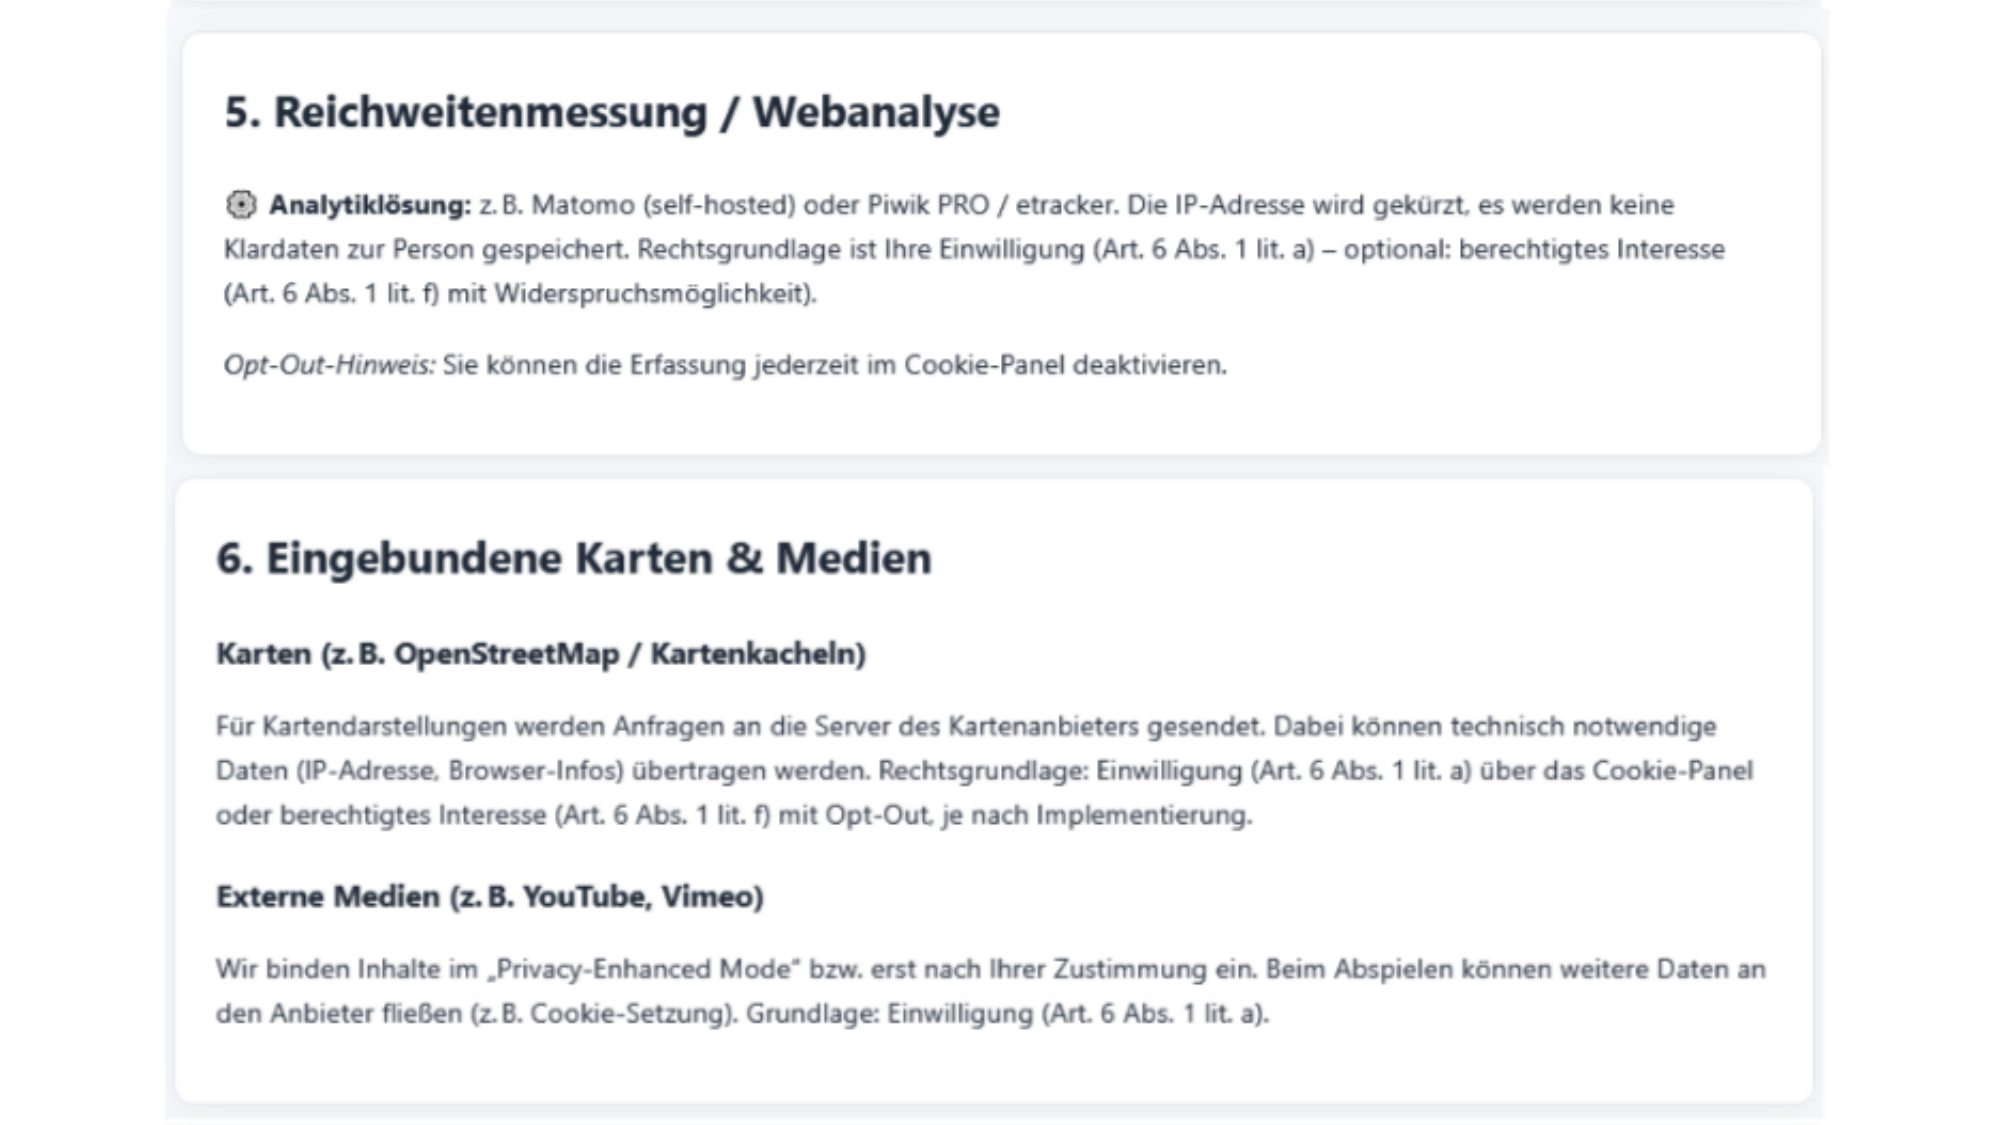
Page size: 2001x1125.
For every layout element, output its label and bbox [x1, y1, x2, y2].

list [161, 0, 1839, 1125]
